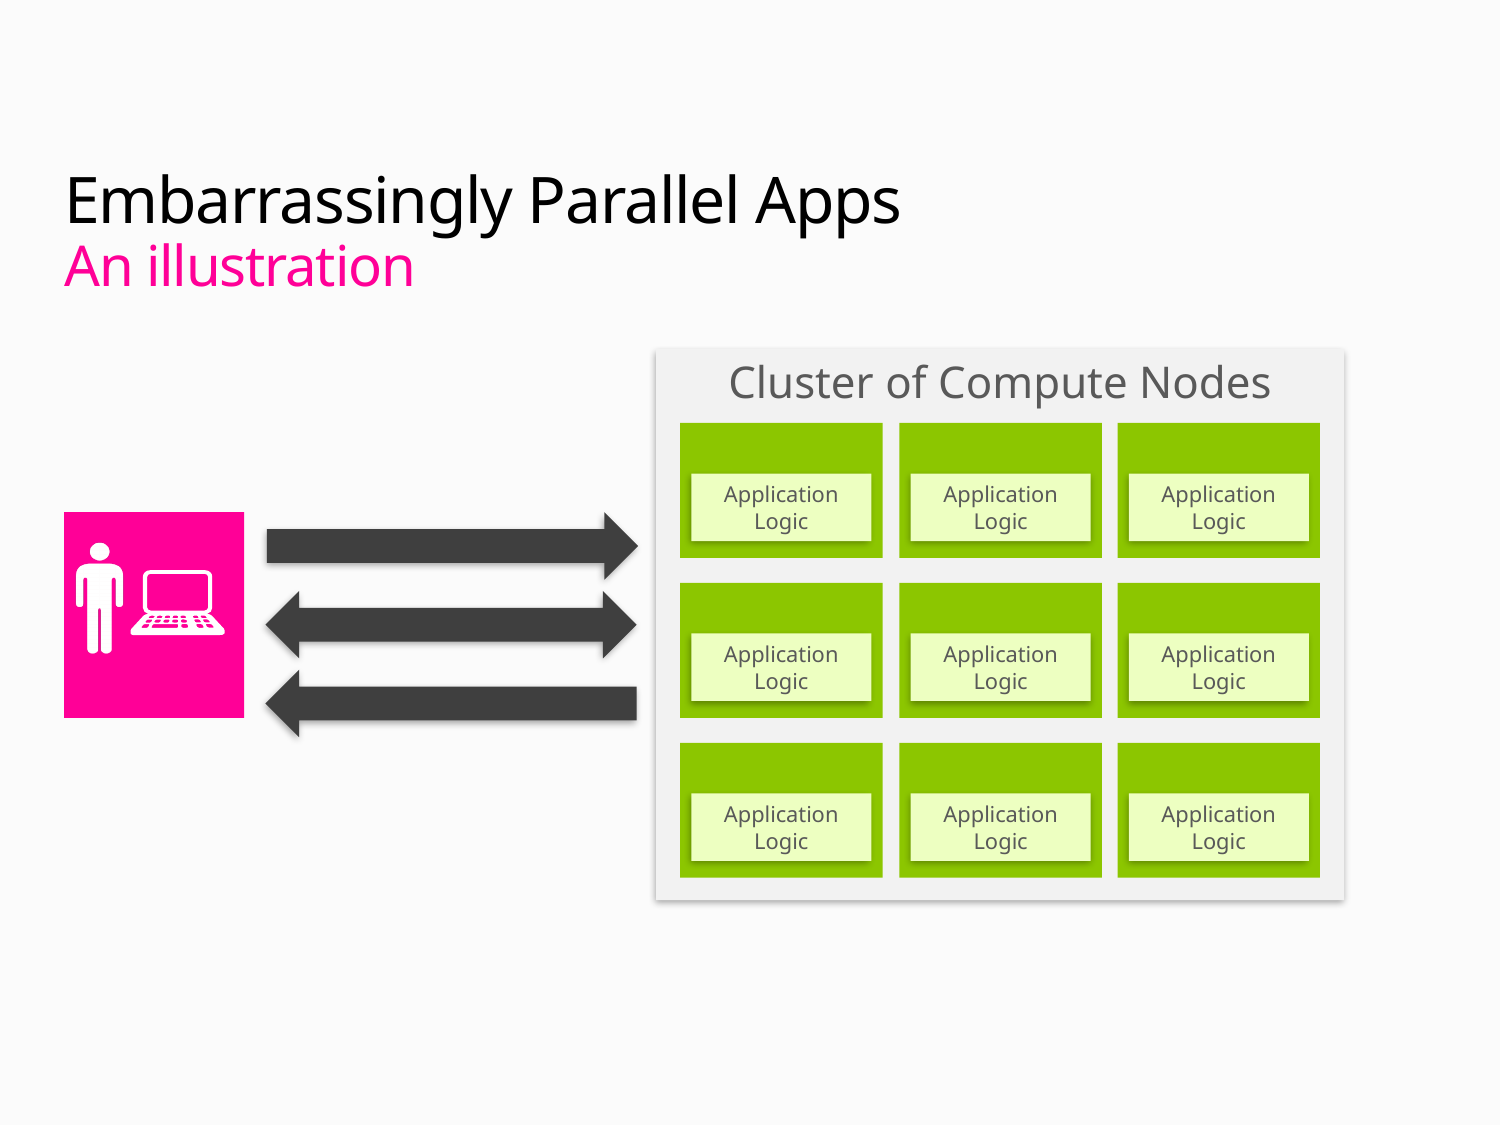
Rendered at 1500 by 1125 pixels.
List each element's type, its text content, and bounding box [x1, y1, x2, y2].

title Embarrassingly Parallel Apps An illustration [64, 168, 1436, 300]
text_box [655, 348, 1345, 901]
text_box 2. (Optionally) Interact with application [264, 590, 638, 660]
text_box 1. Submit work [266, 511, 639, 581]
text_box 3. Get results [264, 669, 638, 738]
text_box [63, 511, 245, 719]
